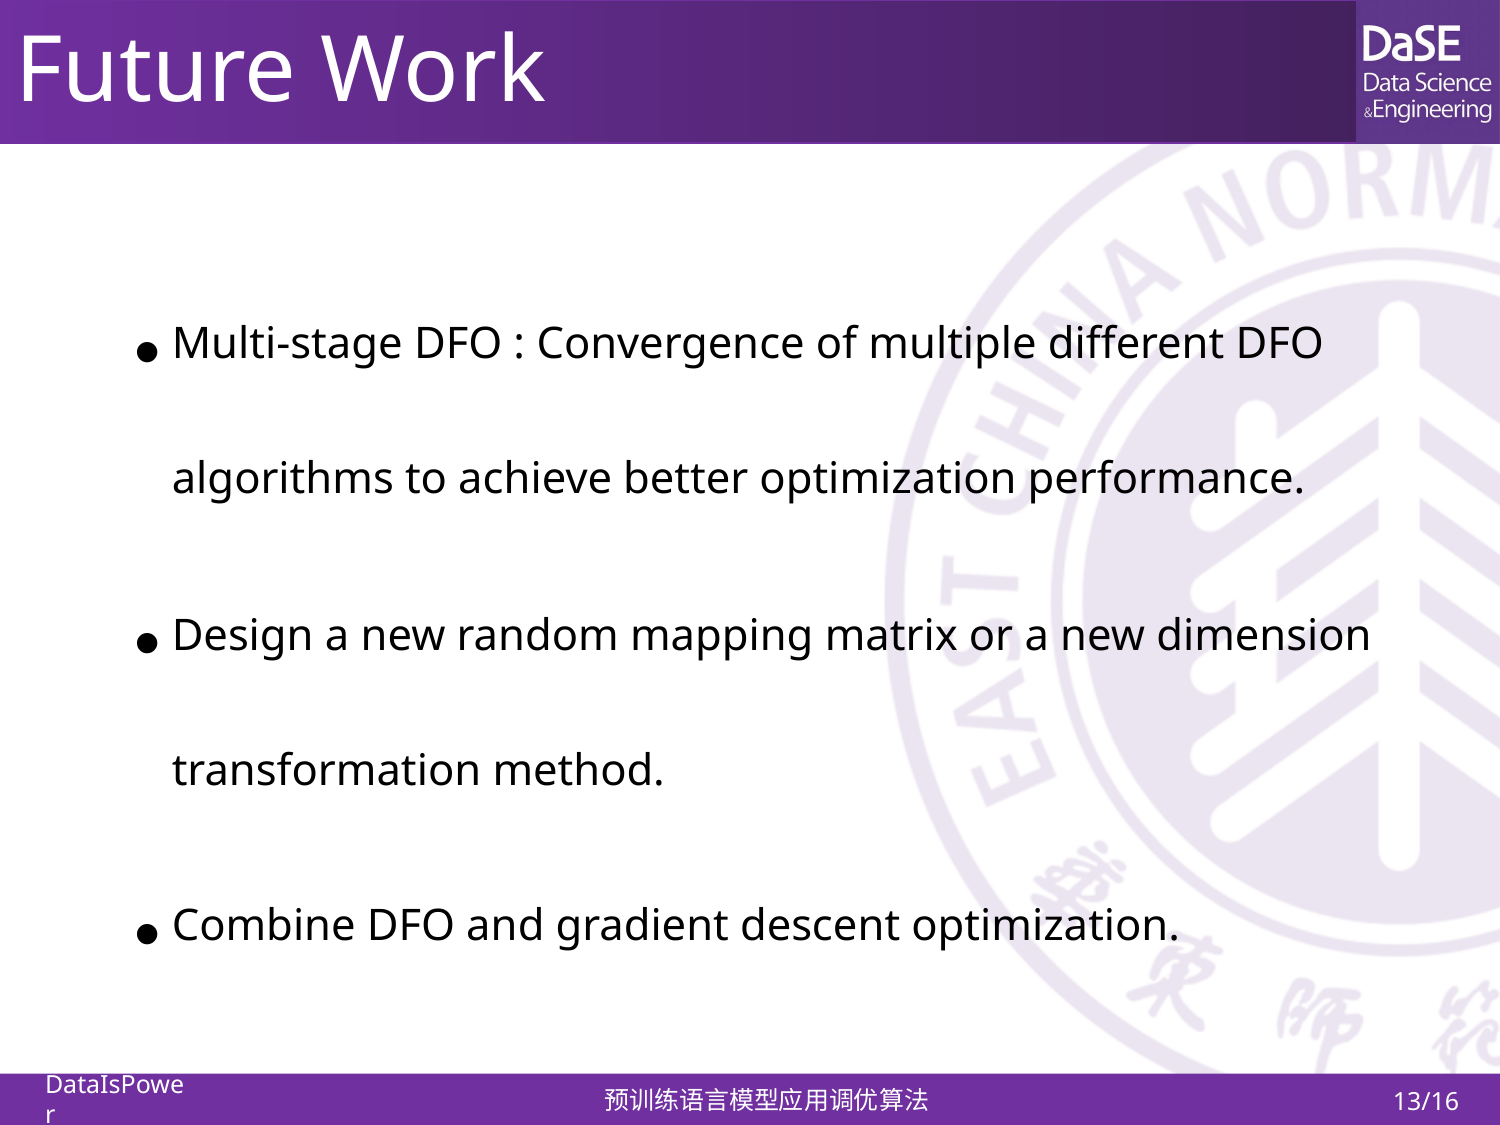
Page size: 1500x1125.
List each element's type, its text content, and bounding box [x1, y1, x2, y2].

picture [0, 0, 1500, 1073]
footer 预训练语言模型应用调优算法 [232, 1073, 1302, 1125]
title Future Work [0, 0, 1294, 154]
slide_number DataIsPower [30, 1073, 210, 1124]
text_box Multi-stage DFO : Convergence of multiple different DFO algorithms to achieve better optimization performance. Design a new random mapping matrix or a new dimension transformation method. Combine DFO and gradient descent optimization. [119, 254, 1394, 986]
